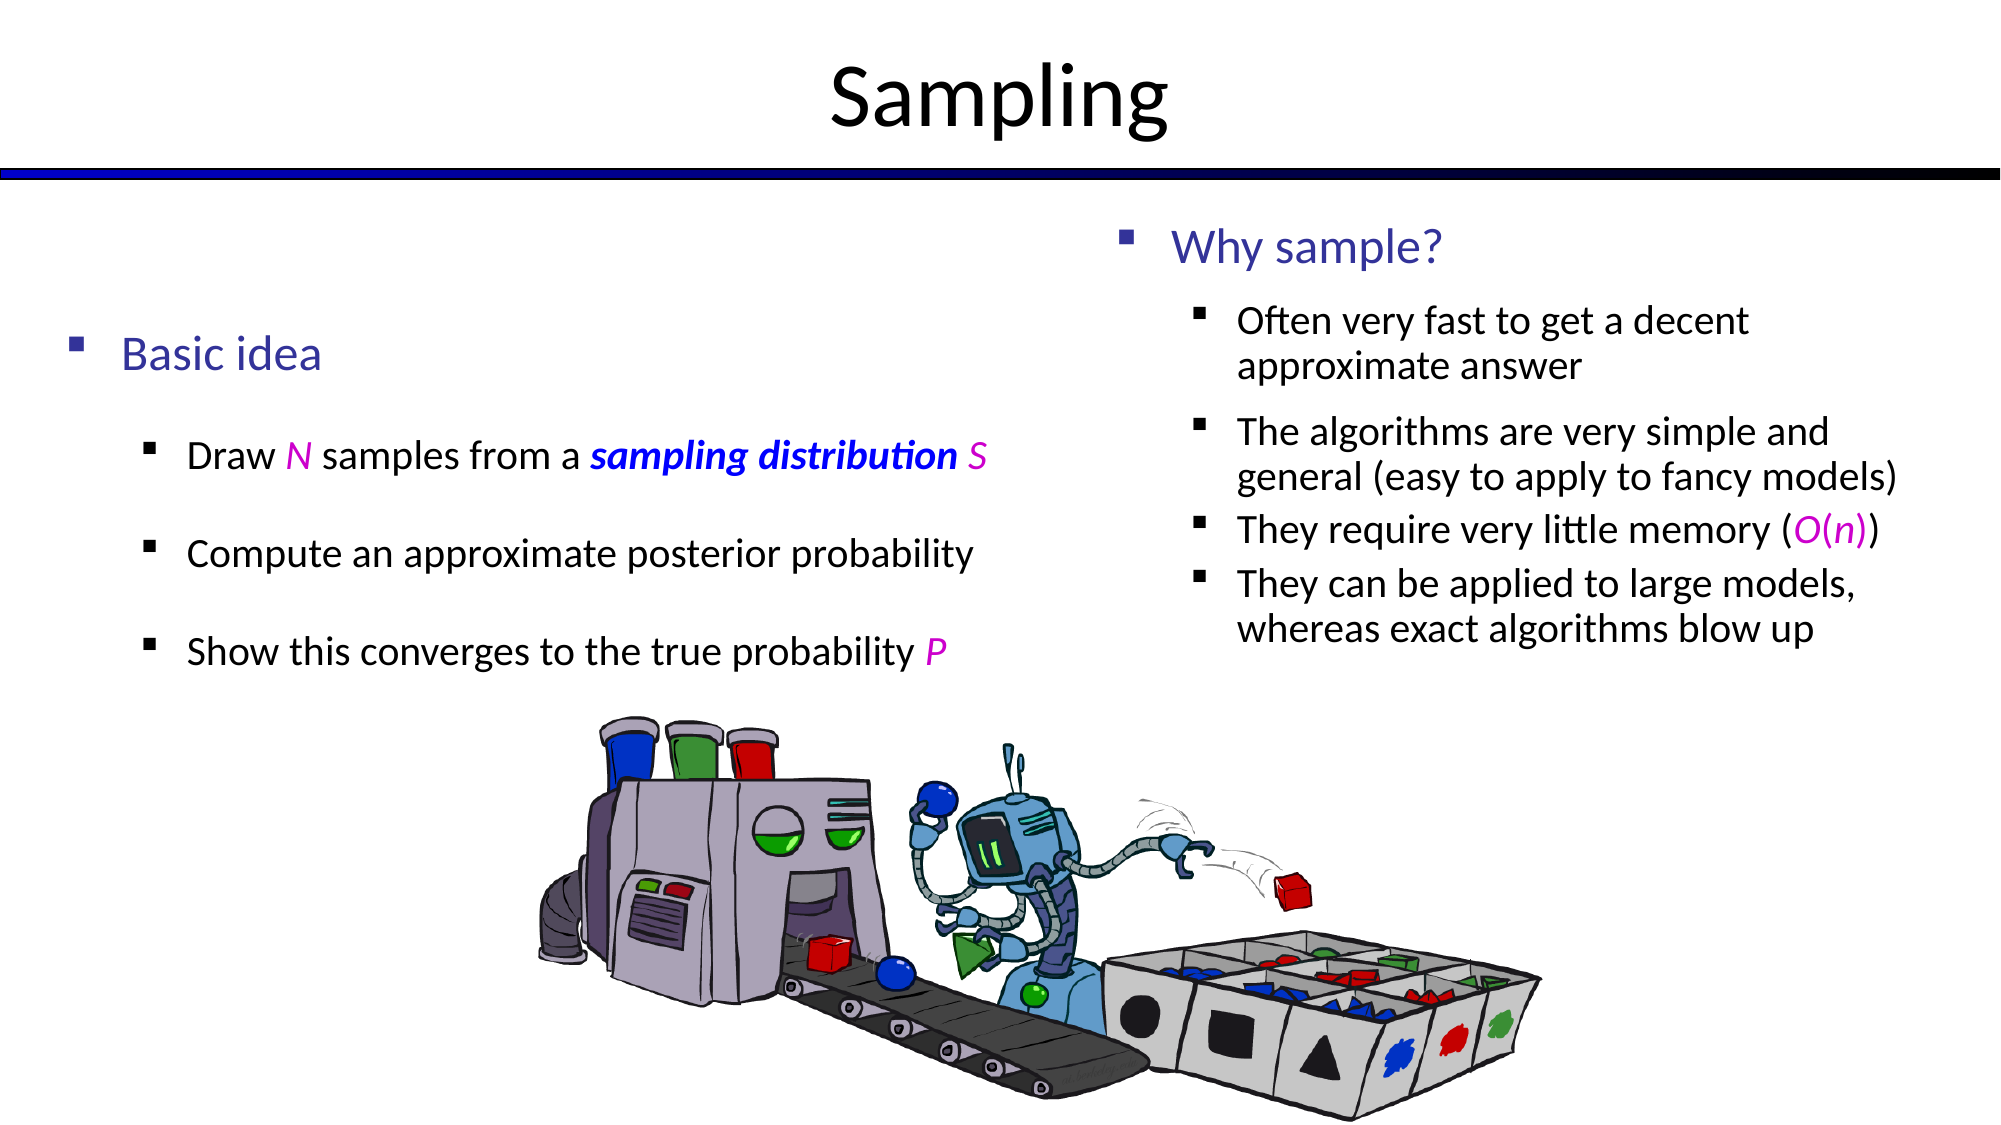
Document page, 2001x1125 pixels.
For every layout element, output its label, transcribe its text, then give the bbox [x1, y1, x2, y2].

text_box Why sample? Often very fast to get a decent approximate answer The algorithms are very simple and general (easy to apply to fancy models) They require very little memory (O(n)) They can be applied to large models, whereas exact algorithms blow up [1100, 212, 1950, 955]
picture [524, 705, 1548, 1125]
title Sampling [0, 0, 2000, 184]
list Basic idea Draw N samples from a sampling distribution S Compute an approximate posterior probability Show this converges to the true probability P [49, 212, 1051, 956]
